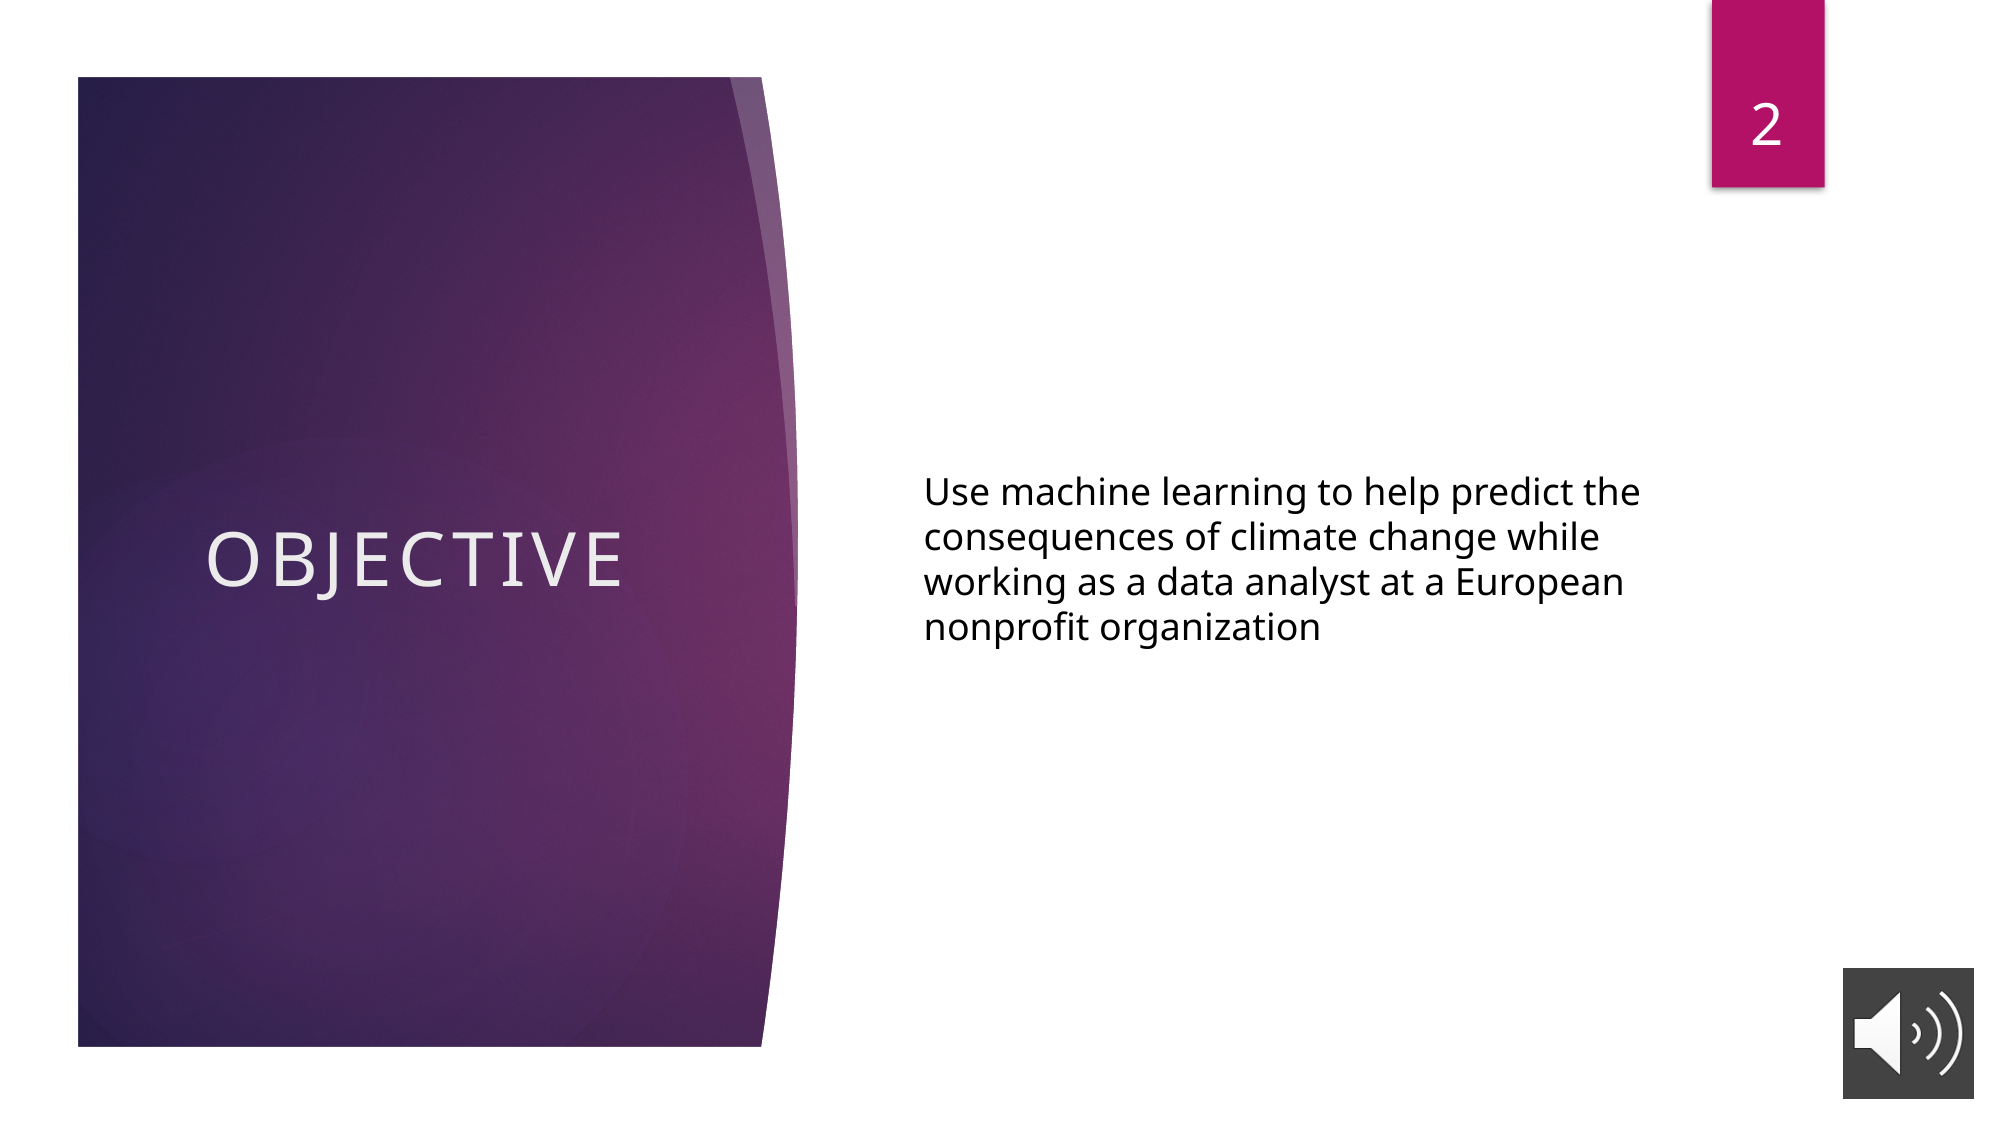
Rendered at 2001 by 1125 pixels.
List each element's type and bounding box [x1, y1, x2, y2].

text_box [0, 0, 2000, 1125]
picture [1841, 966, 1976, 1101]
